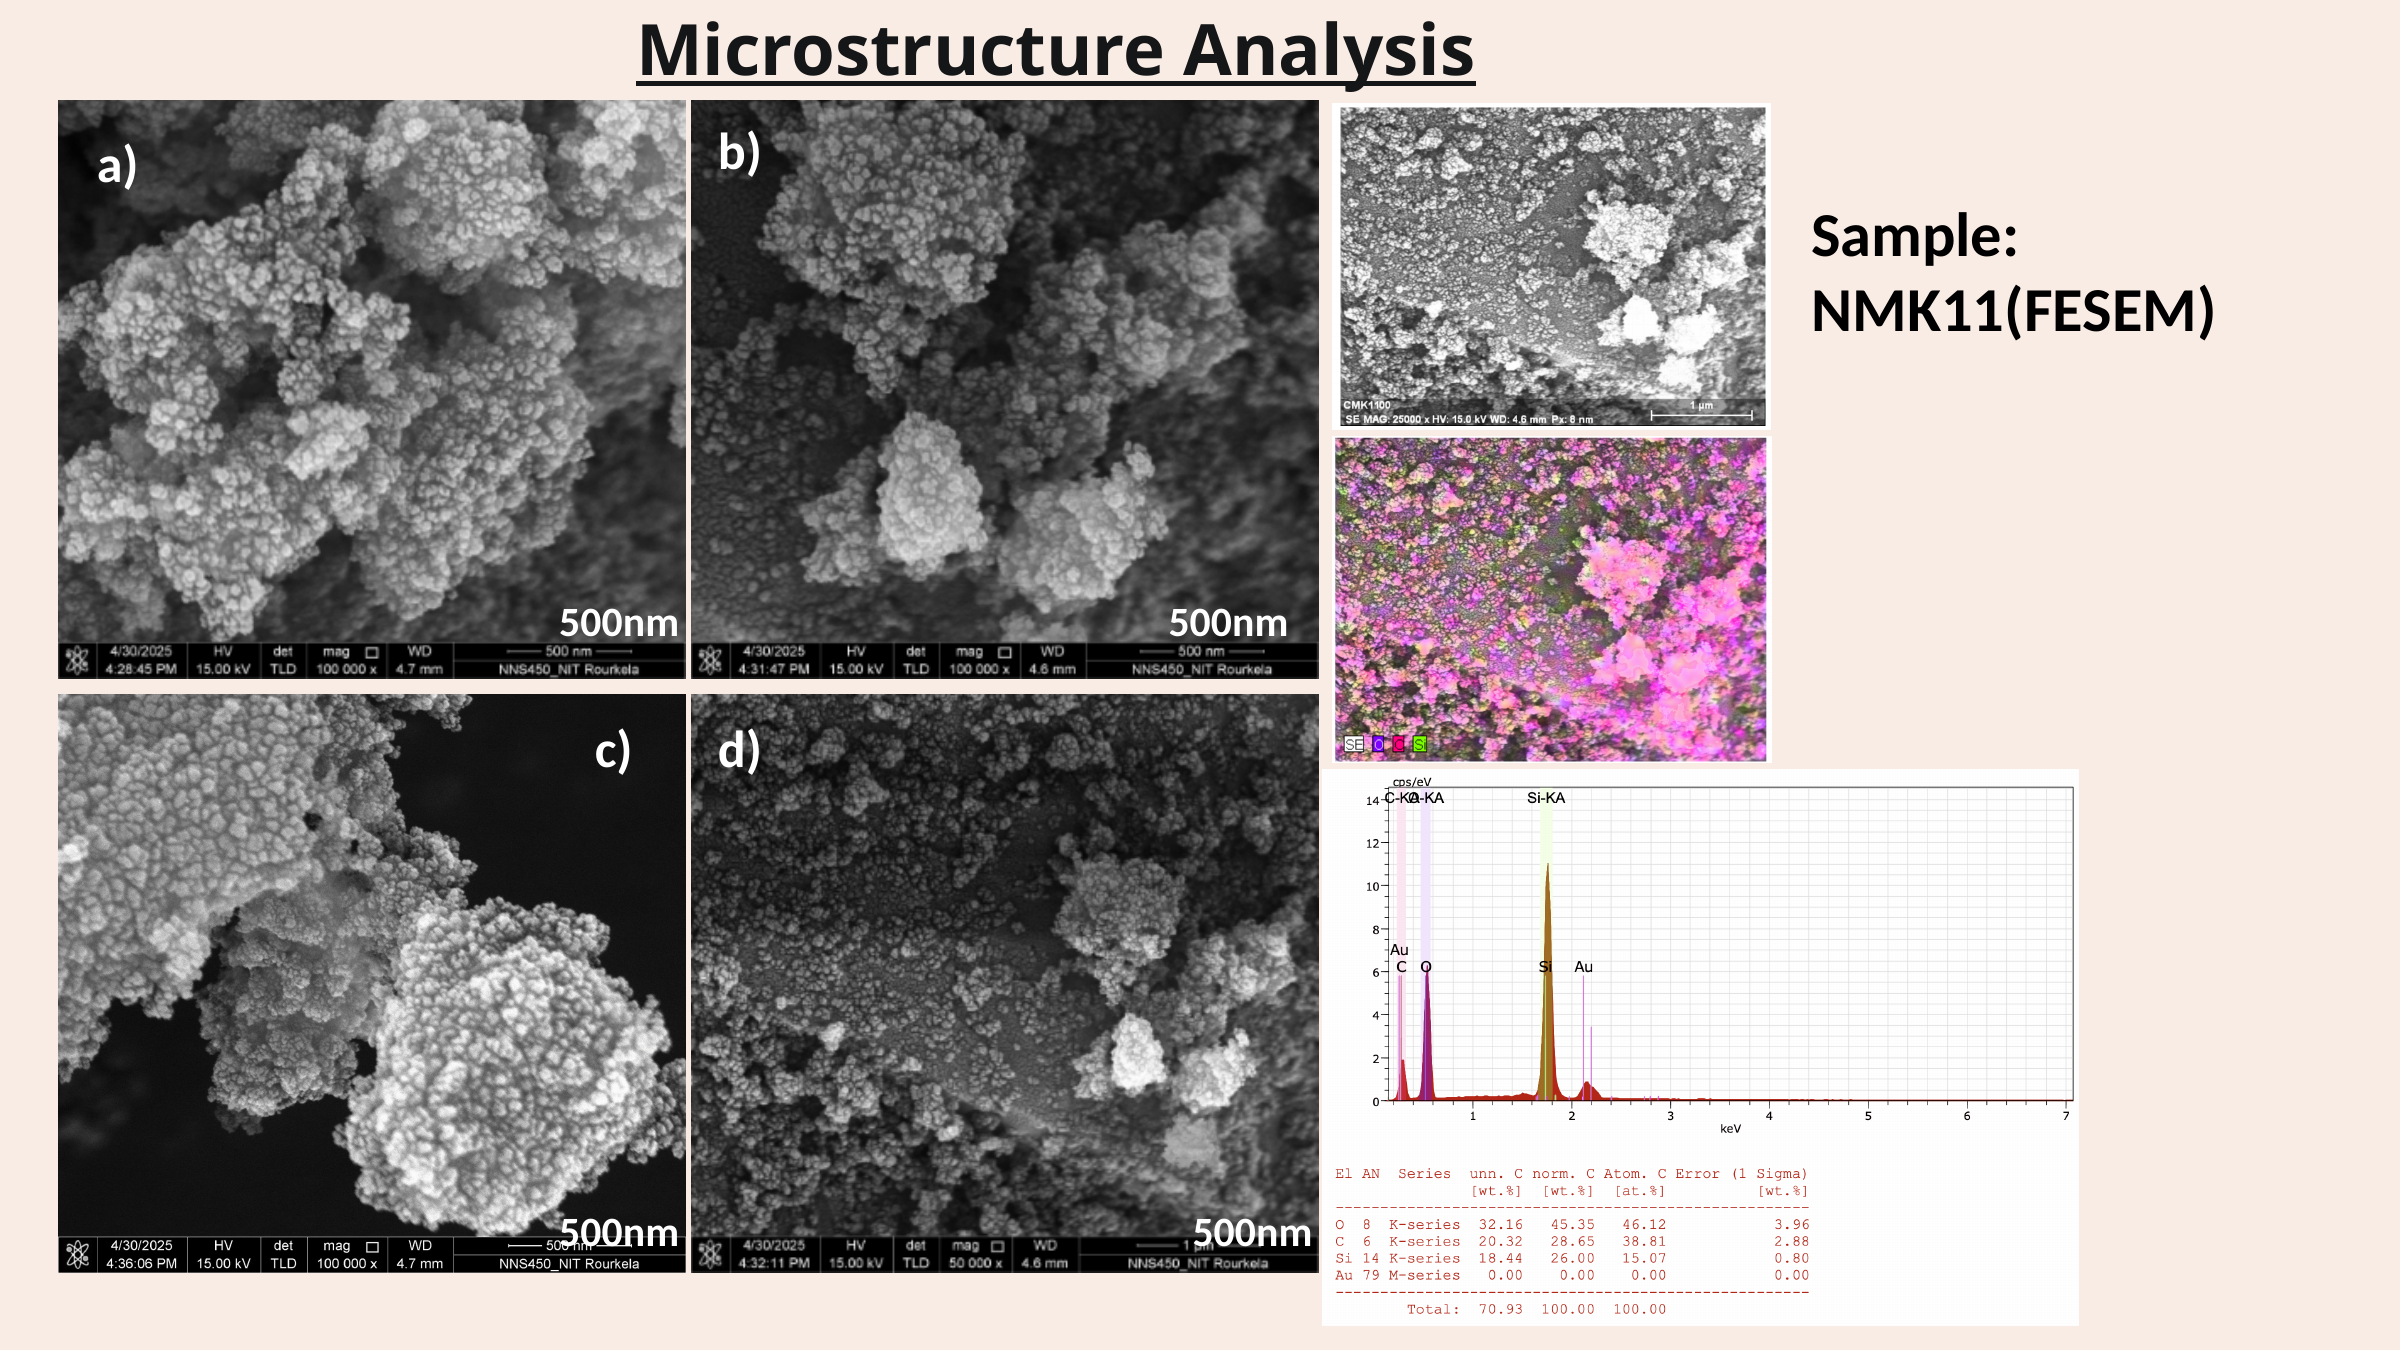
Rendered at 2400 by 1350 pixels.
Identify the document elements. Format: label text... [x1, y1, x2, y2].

picture [1332, 436, 1772, 763]
text_box Sample: NMK11(FESEM) [1803, 186, 2242, 352]
picture [691, 694, 1319, 1273]
picture [1322, 769, 2080, 1326]
picture [58, 100, 686, 679]
text_box Microstructure Analysis [636, 43, 1477, 90]
picture [58, 694, 686, 1273]
picture [1332, 103, 1771, 430]
picture [691, 100, 1319, 679]
